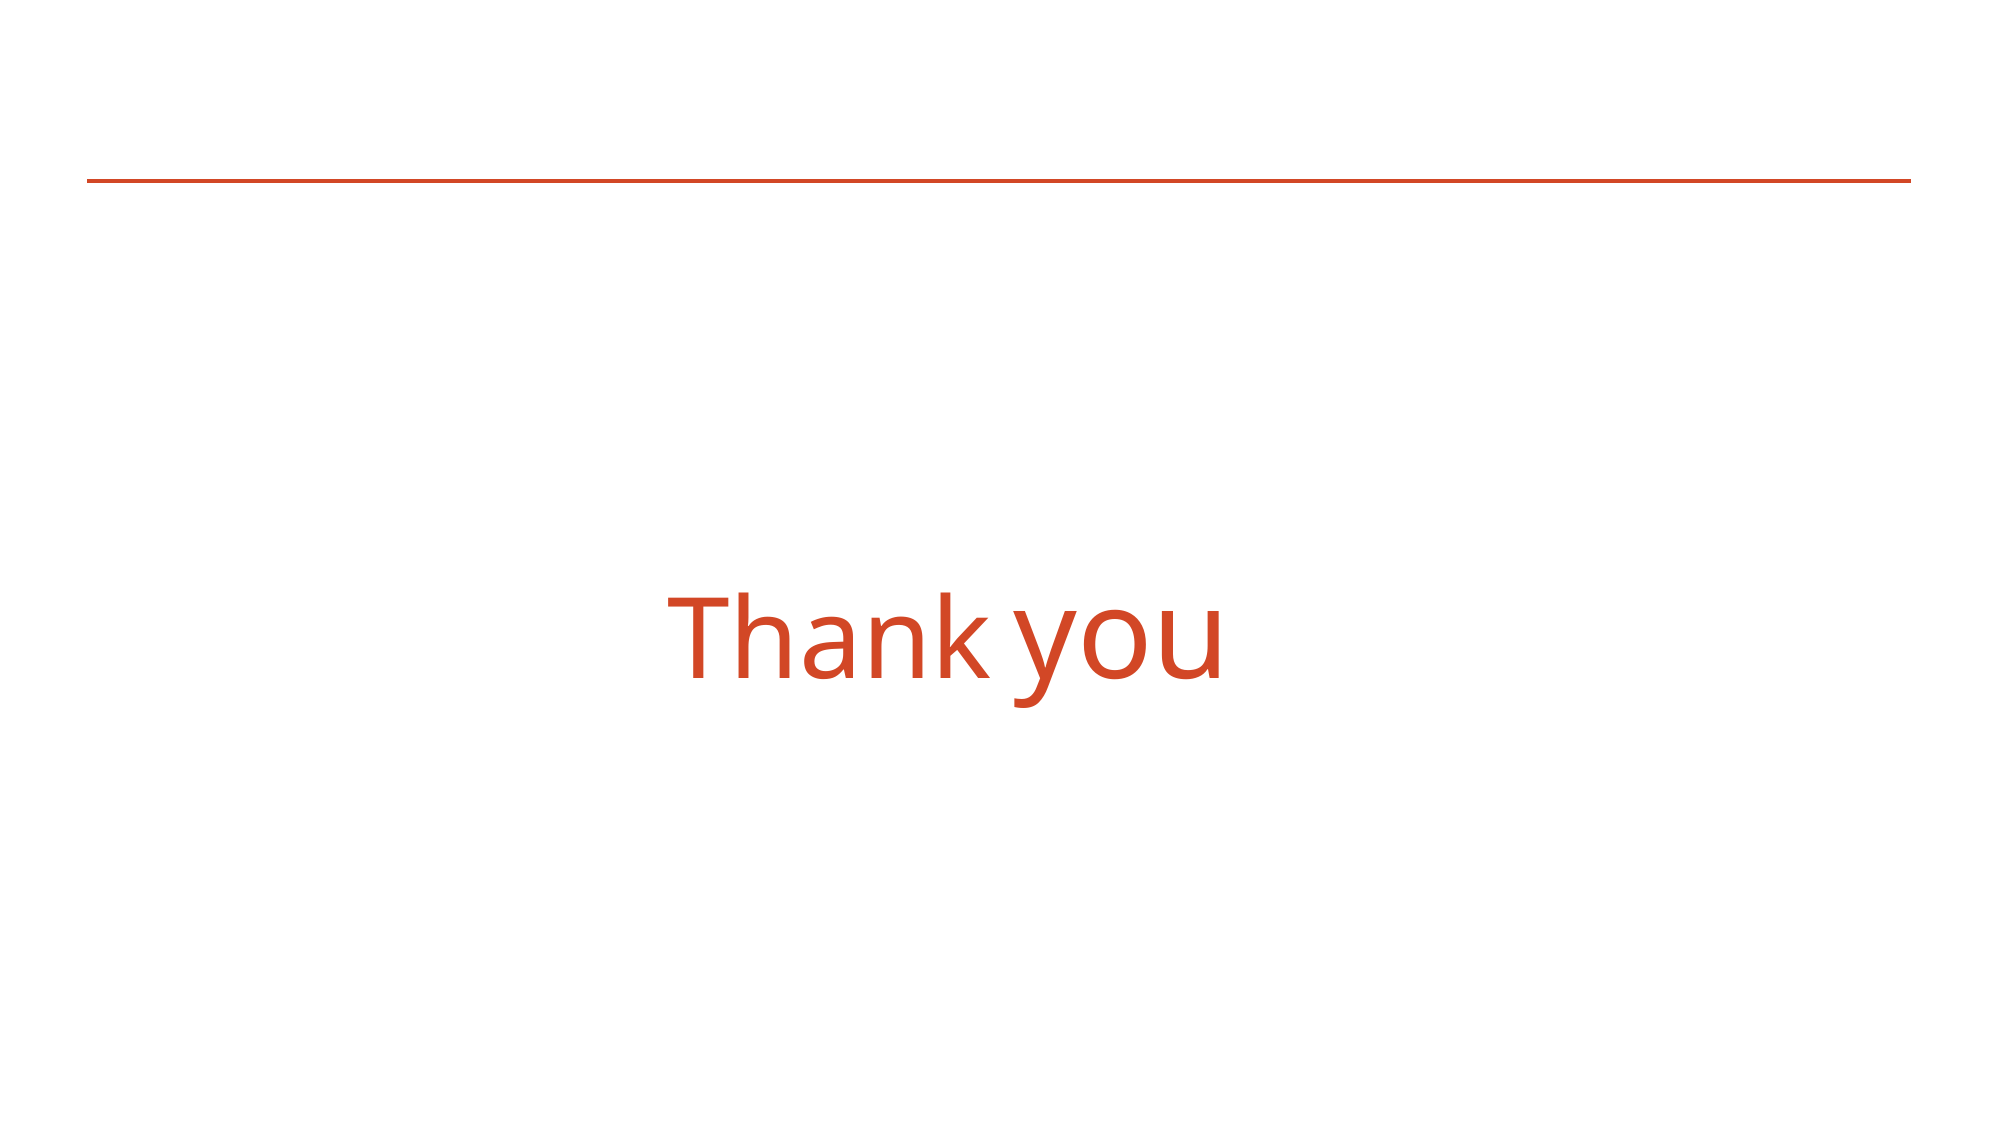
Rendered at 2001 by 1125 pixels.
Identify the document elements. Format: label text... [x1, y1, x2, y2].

text_box Thank you [72, 62, 1825, 782]
